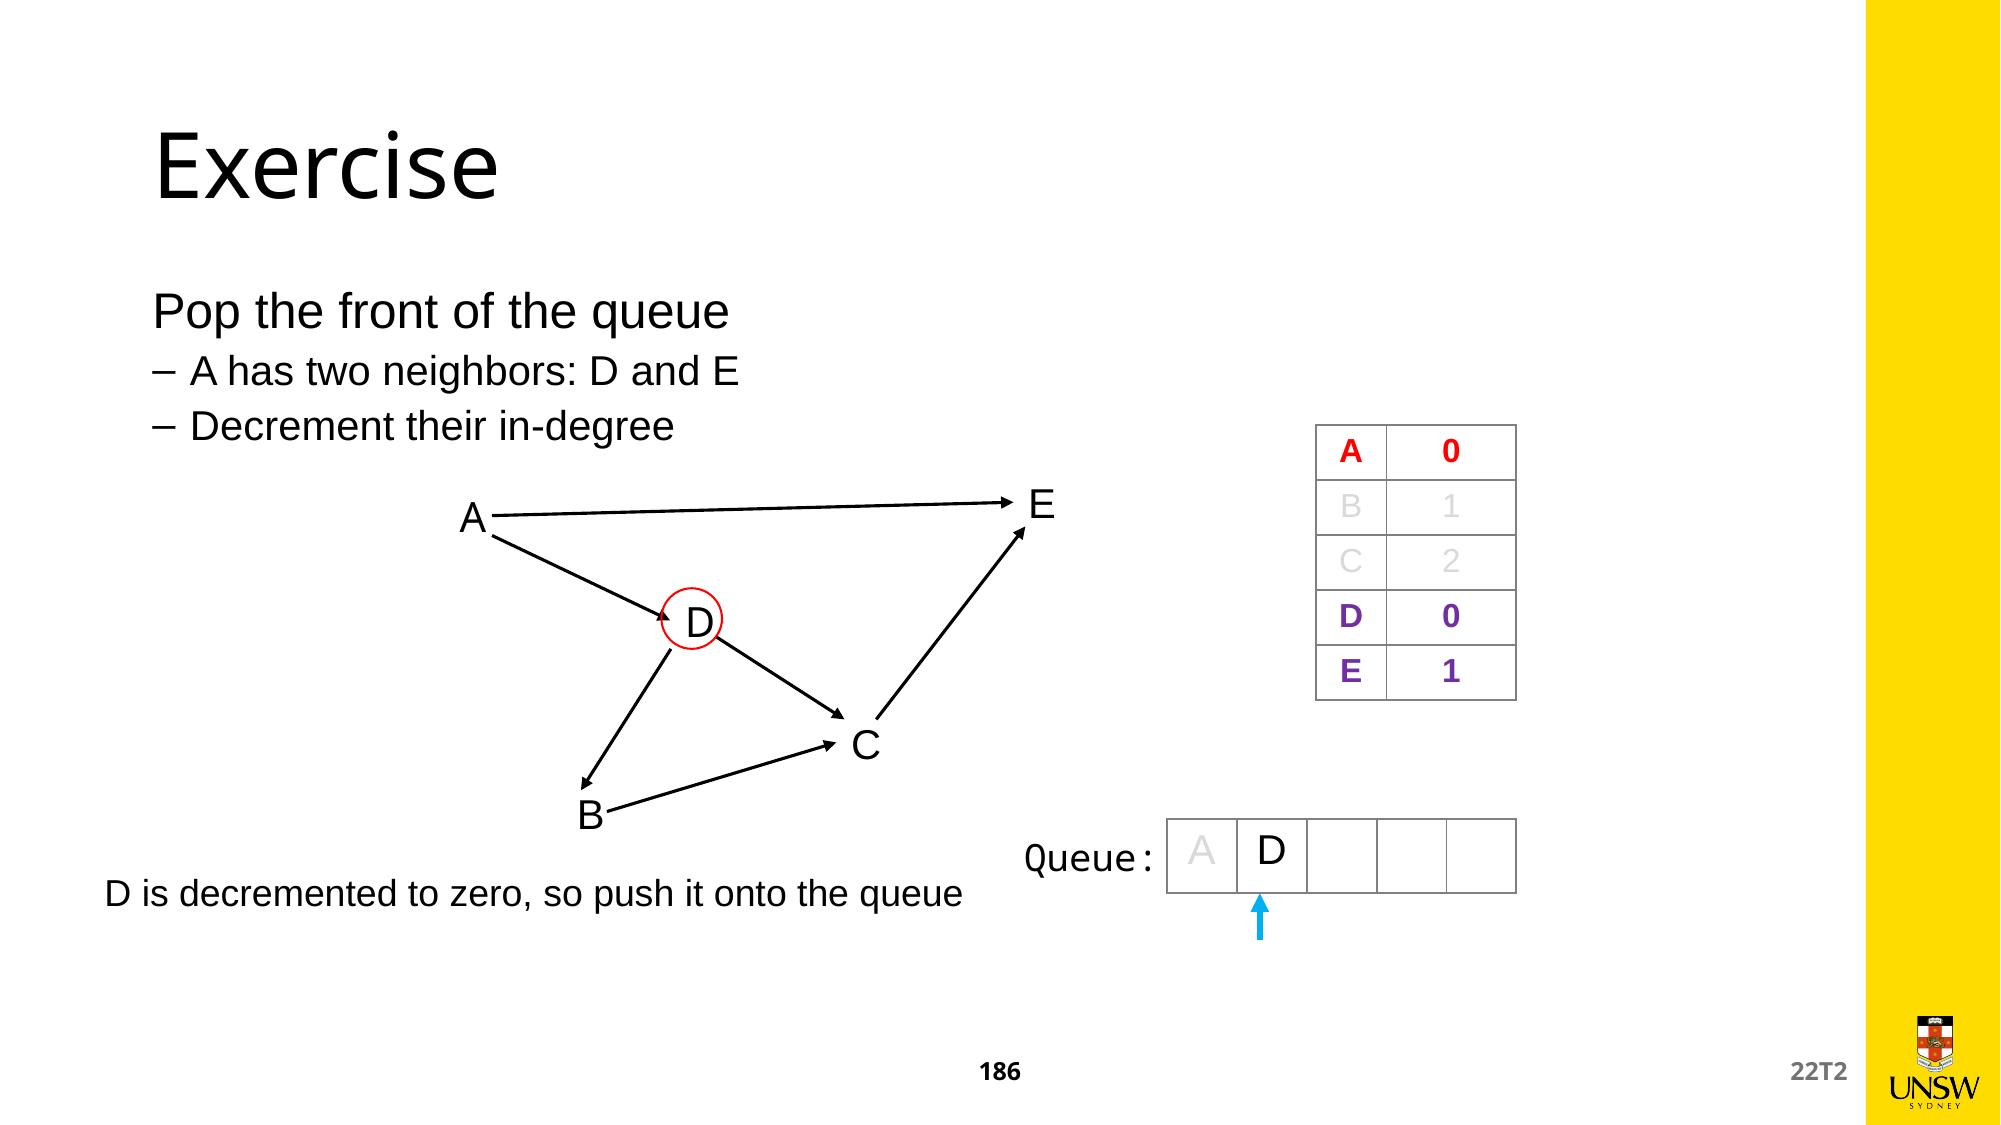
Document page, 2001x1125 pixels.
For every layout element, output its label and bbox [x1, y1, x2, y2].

table_header [1447, 820, 1515, 892]
table_cell [1317, 646, 1386, 699]
table_cell [1317, 536, 1386, 589]
table_cell [1387, 536, 1515, 589]
text_box [14, 469, 1174, 922]
table_cell [1317, 591, 1386, 644]
table_cell [1387, 646, 1515, 699]
table_cell [1387, 481, 1515, 534]
table_cell [1387, 591, 1515, 644]
table_header [1308, 820, 1376, 892]
table_cell [1317, 481, 1386, 534]
table_header [1168, 820, 1236, 892]
table_header [1238, 820, 1306, 892]
footer [1225, 1042, 1863, 1103]
table_header [1387, 426, 1515, 479]
table_header [1317, 426, 1386, 479]
table_header [1378, 820, 1446, 892]
title [137, 59, 1863, 277]
slide_number [774, 1042, 1225, 1103]
picture [1890, 1016, 1980, 1109]
list [137, 277, 1863, 992]
